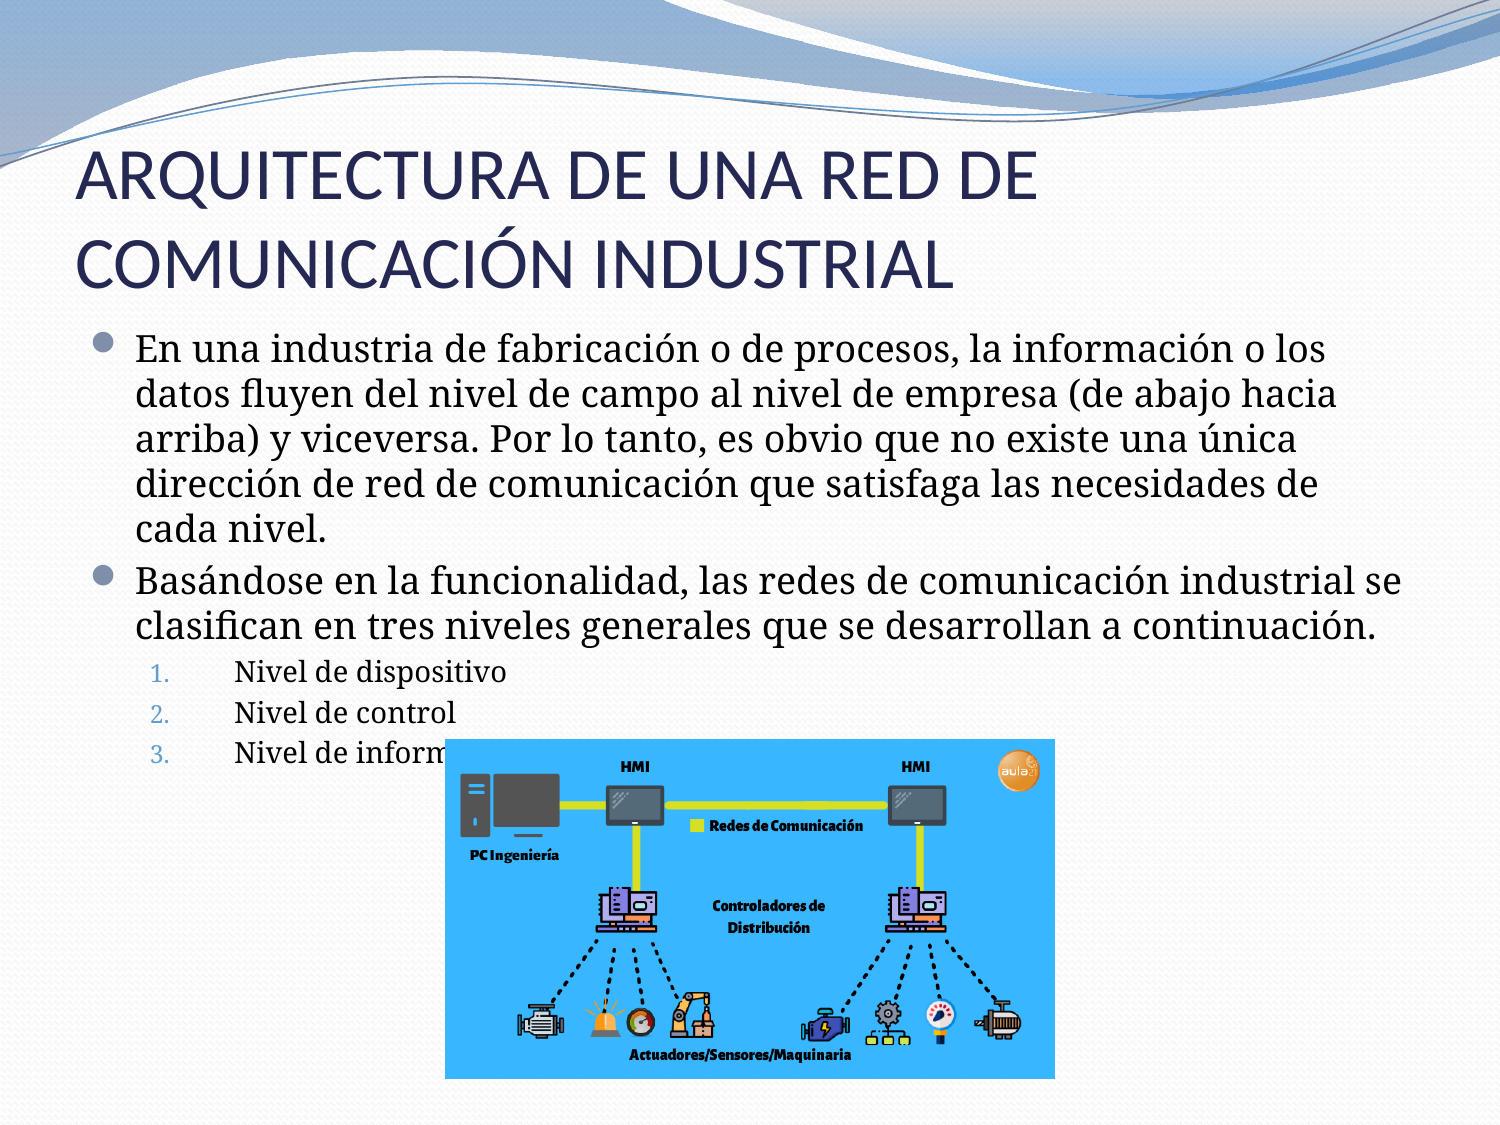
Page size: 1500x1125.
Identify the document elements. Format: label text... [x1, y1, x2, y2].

picture [445, 739, 1055, 1079]
list En una industria de fabricación o de procesos, la información o los datos fluyen del nivel de campo al nivel de empresa (de abajo hacia arriba) y viceversa. Por lo tanto, es obvio que no existe una única dirección de red de comunicación que satisfaga las necesidades de cada nivel. Basándose en la funcionalidad, las redes de comunicación industrial se clasifican en tres niveles generales que se desarrollan a continuación. Nivel de dispositivo Nivel de control Nivel de información [75, 317, 1425, 1038]
title ARQUITECTURA DE UNA RED DE COMUNICACIÓN INDUSTRIAL [75, 115, 1425, 303]
